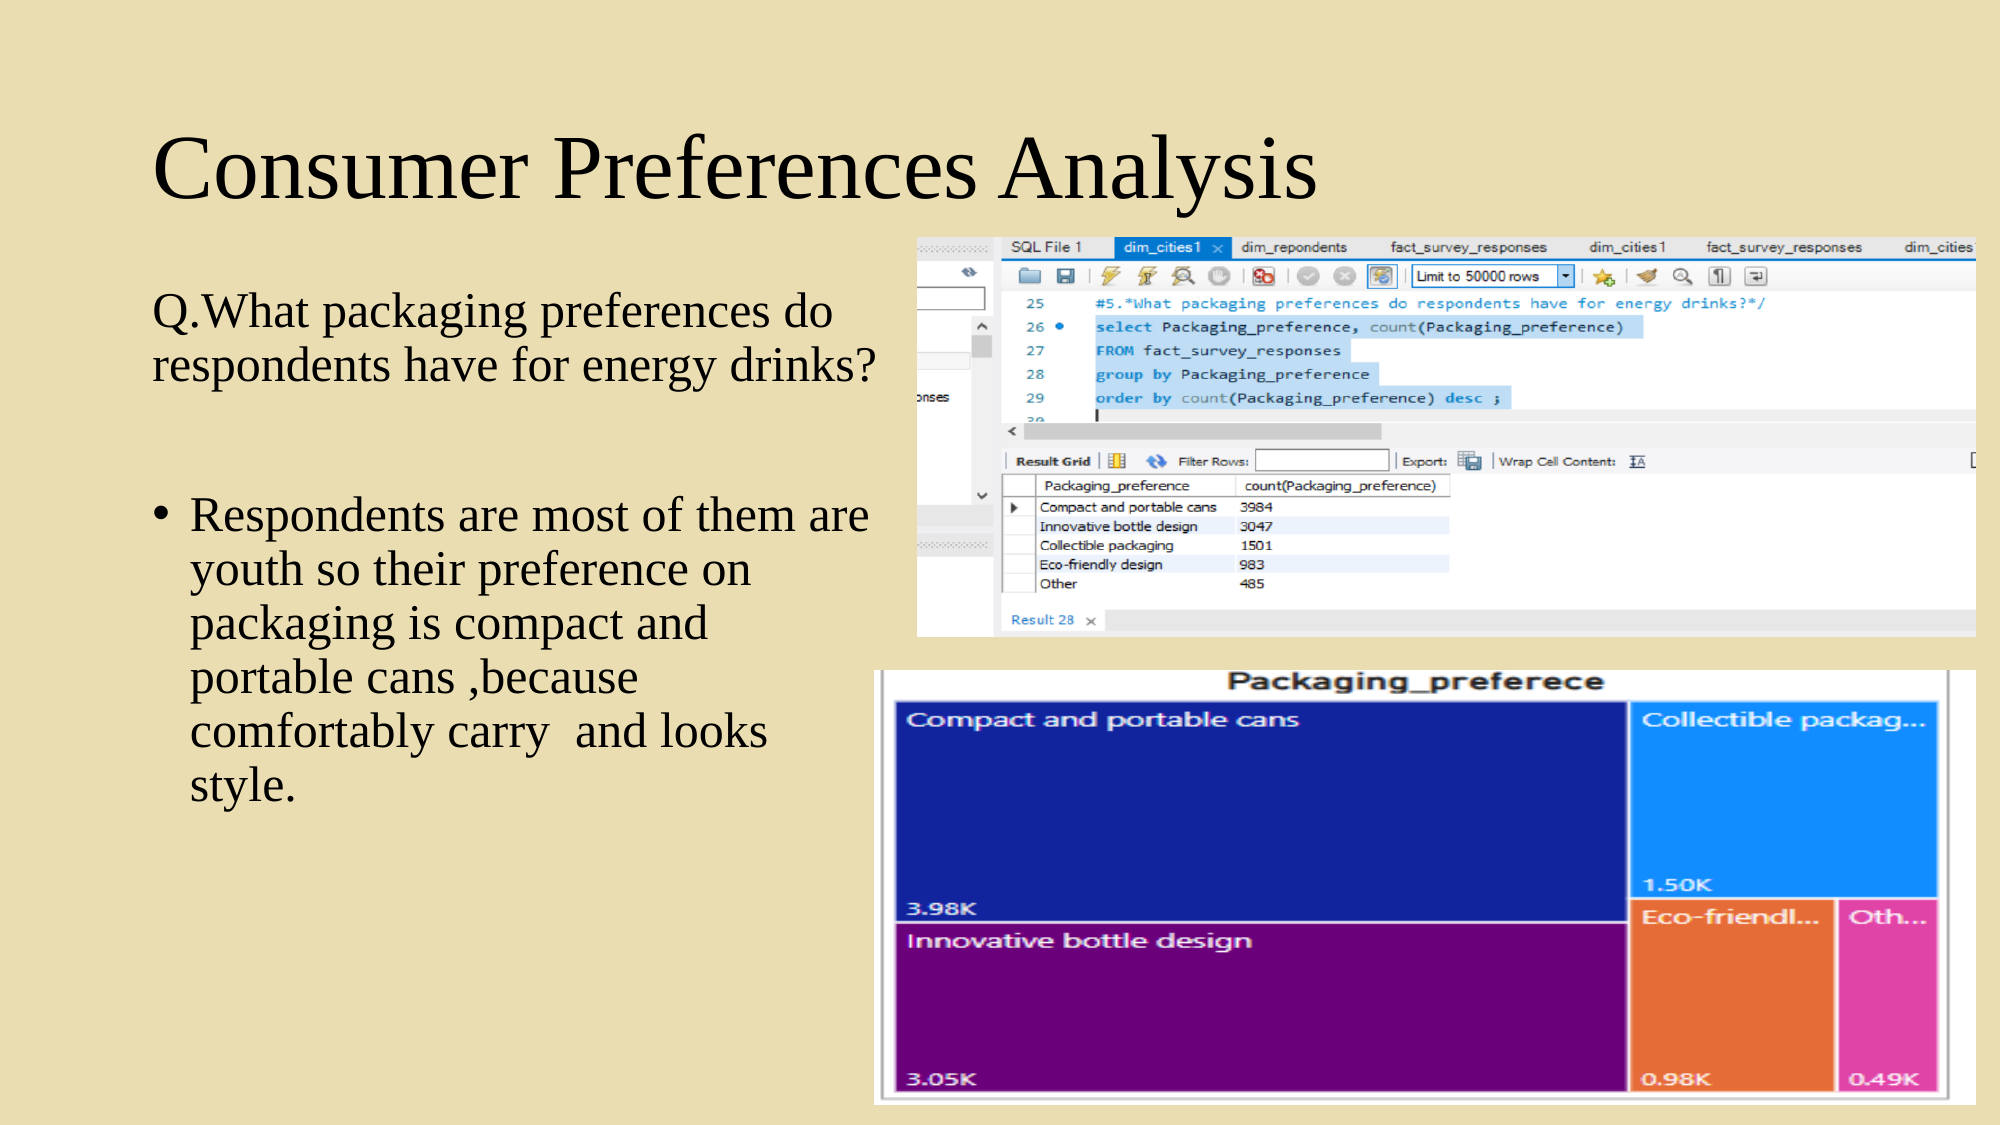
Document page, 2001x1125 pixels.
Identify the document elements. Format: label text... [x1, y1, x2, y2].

list Q.What packaging preferences do respondents have for energy drinks? Respondents are most of them are youth so their preference on packaging is compact and portable cans ,because comfortably carry and looks style. [137, 277, 896, 1014]
title Consumer Preferences Analysis [137, 59, 1863, 278]
picture [874, 670, 1976, 1105]
picture [917, 237, 1976, 637]
